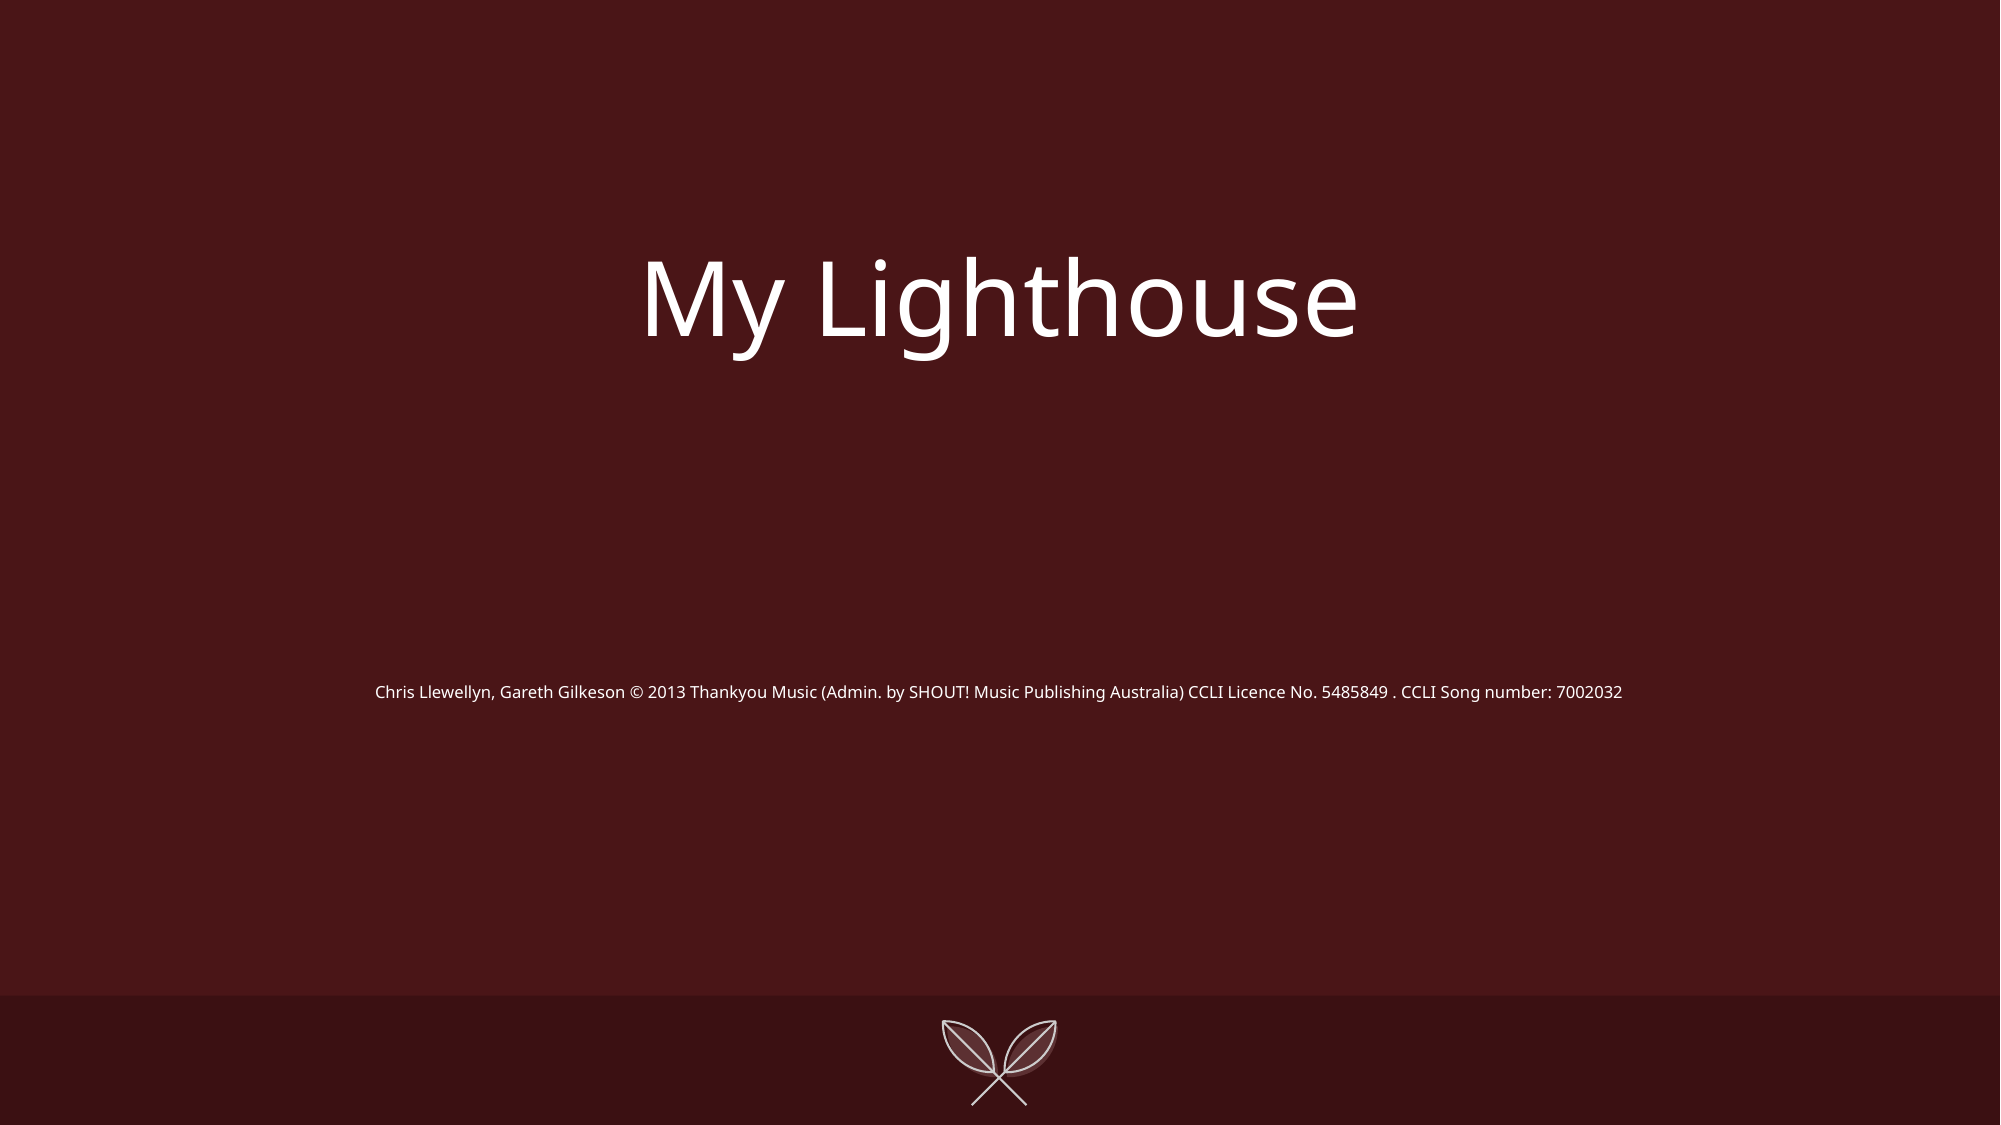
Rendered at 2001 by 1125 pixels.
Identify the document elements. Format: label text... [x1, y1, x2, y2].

text_box My Lighthouse [200, 224, 1800, 365]
text_box Chris Llewellyn, Gareth Gilkeson © 2013 Thankyou Music (Admin. by SHOUT! Music Publishing Australia) CCLI Licence No. 5485849 . CCLI Song number: 7002032 [200, 674, 1800, 710]
